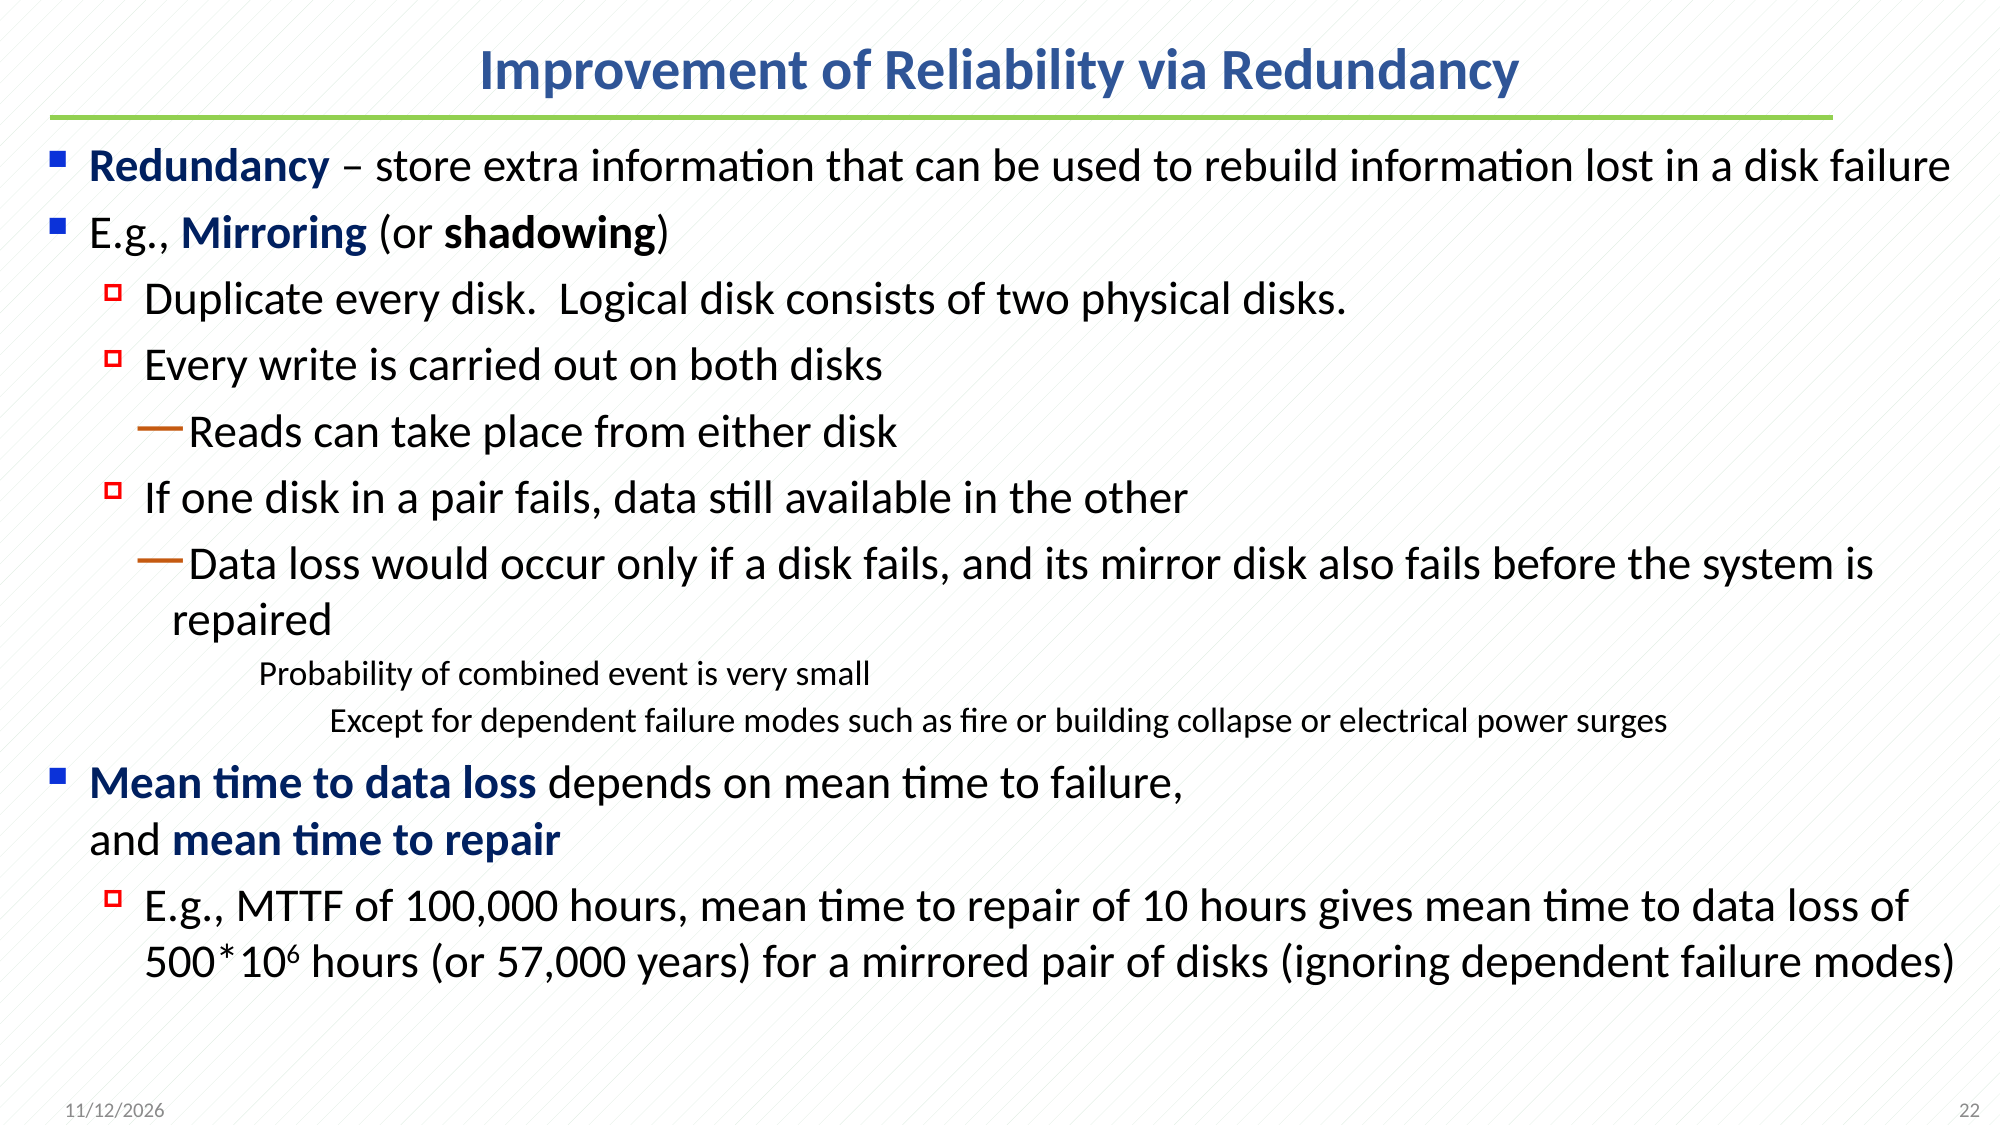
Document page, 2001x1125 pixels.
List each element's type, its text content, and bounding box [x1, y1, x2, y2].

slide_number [49, 1079, 500, 1125]
list Redundancy – store extra information that can be used to rebuild information lost in a disk failure E.g., Mirroring (or shadowing) Duplicate every disk. Logical disk consists of two physical disks. Every write is carried out on both disks Reads can take place from either disk If one disk in a pair fails, data still available in the other Data loss would occur only if a disk fails, and its mirror disk also fails before the system is repaired Probability of combined event is very small Except for dependent failure modes such as fire or building collapse or electrical power surges Mean time to data loss depends on mean time to failure, and mean time to repair E.g., MTTF of 100,000 hours, mean time to repair of 10 hours gives mean time to data loss of 500*106 hours (or 57,000 years) for a mirrored pair of disks (ignoring dependent failure modes) [32, 126, 1974, 1081]
title Improvement of Reliability via Redundancy [50, 13, 1949, 126]
slide_number 22 [1545, 1079, 1996, 1125]
